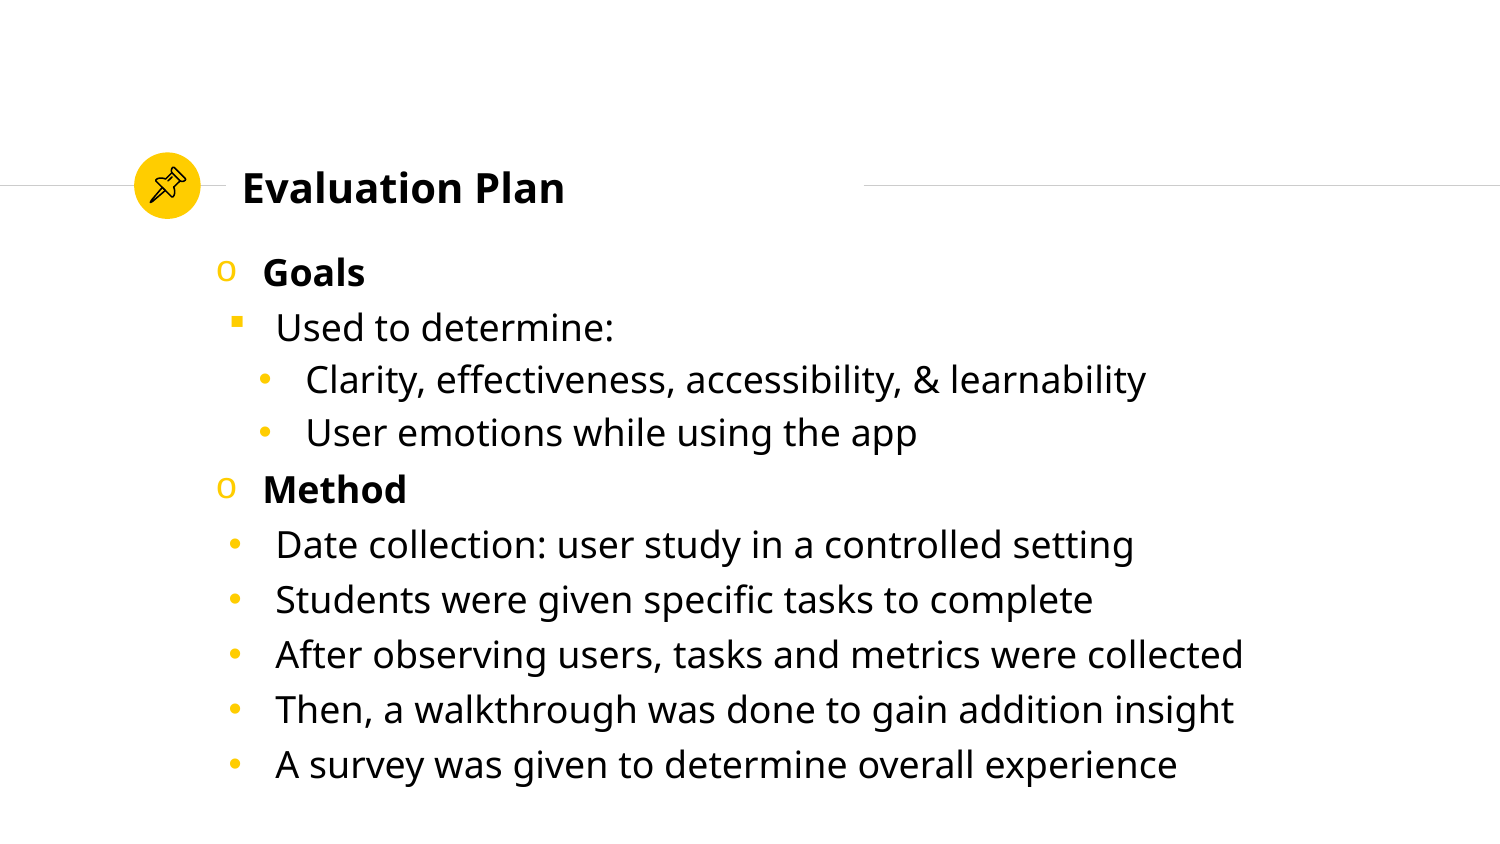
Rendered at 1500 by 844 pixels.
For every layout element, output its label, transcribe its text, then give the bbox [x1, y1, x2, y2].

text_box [150, 166, 186, 203]
list Goals Used to determine: Clarity, effectiveness, accessibility, & learnability User emotions while using the app Method Date collection: user study in a controlled setting Students were given specific tasks to complete After observing users, tasks and metrics were collected Then, a walkthrough was done to gain addition insight A survey was given to determine overall experience [200, 233, 1318, 789]
title Evaluation Plan [226, 151, 863, 223]
